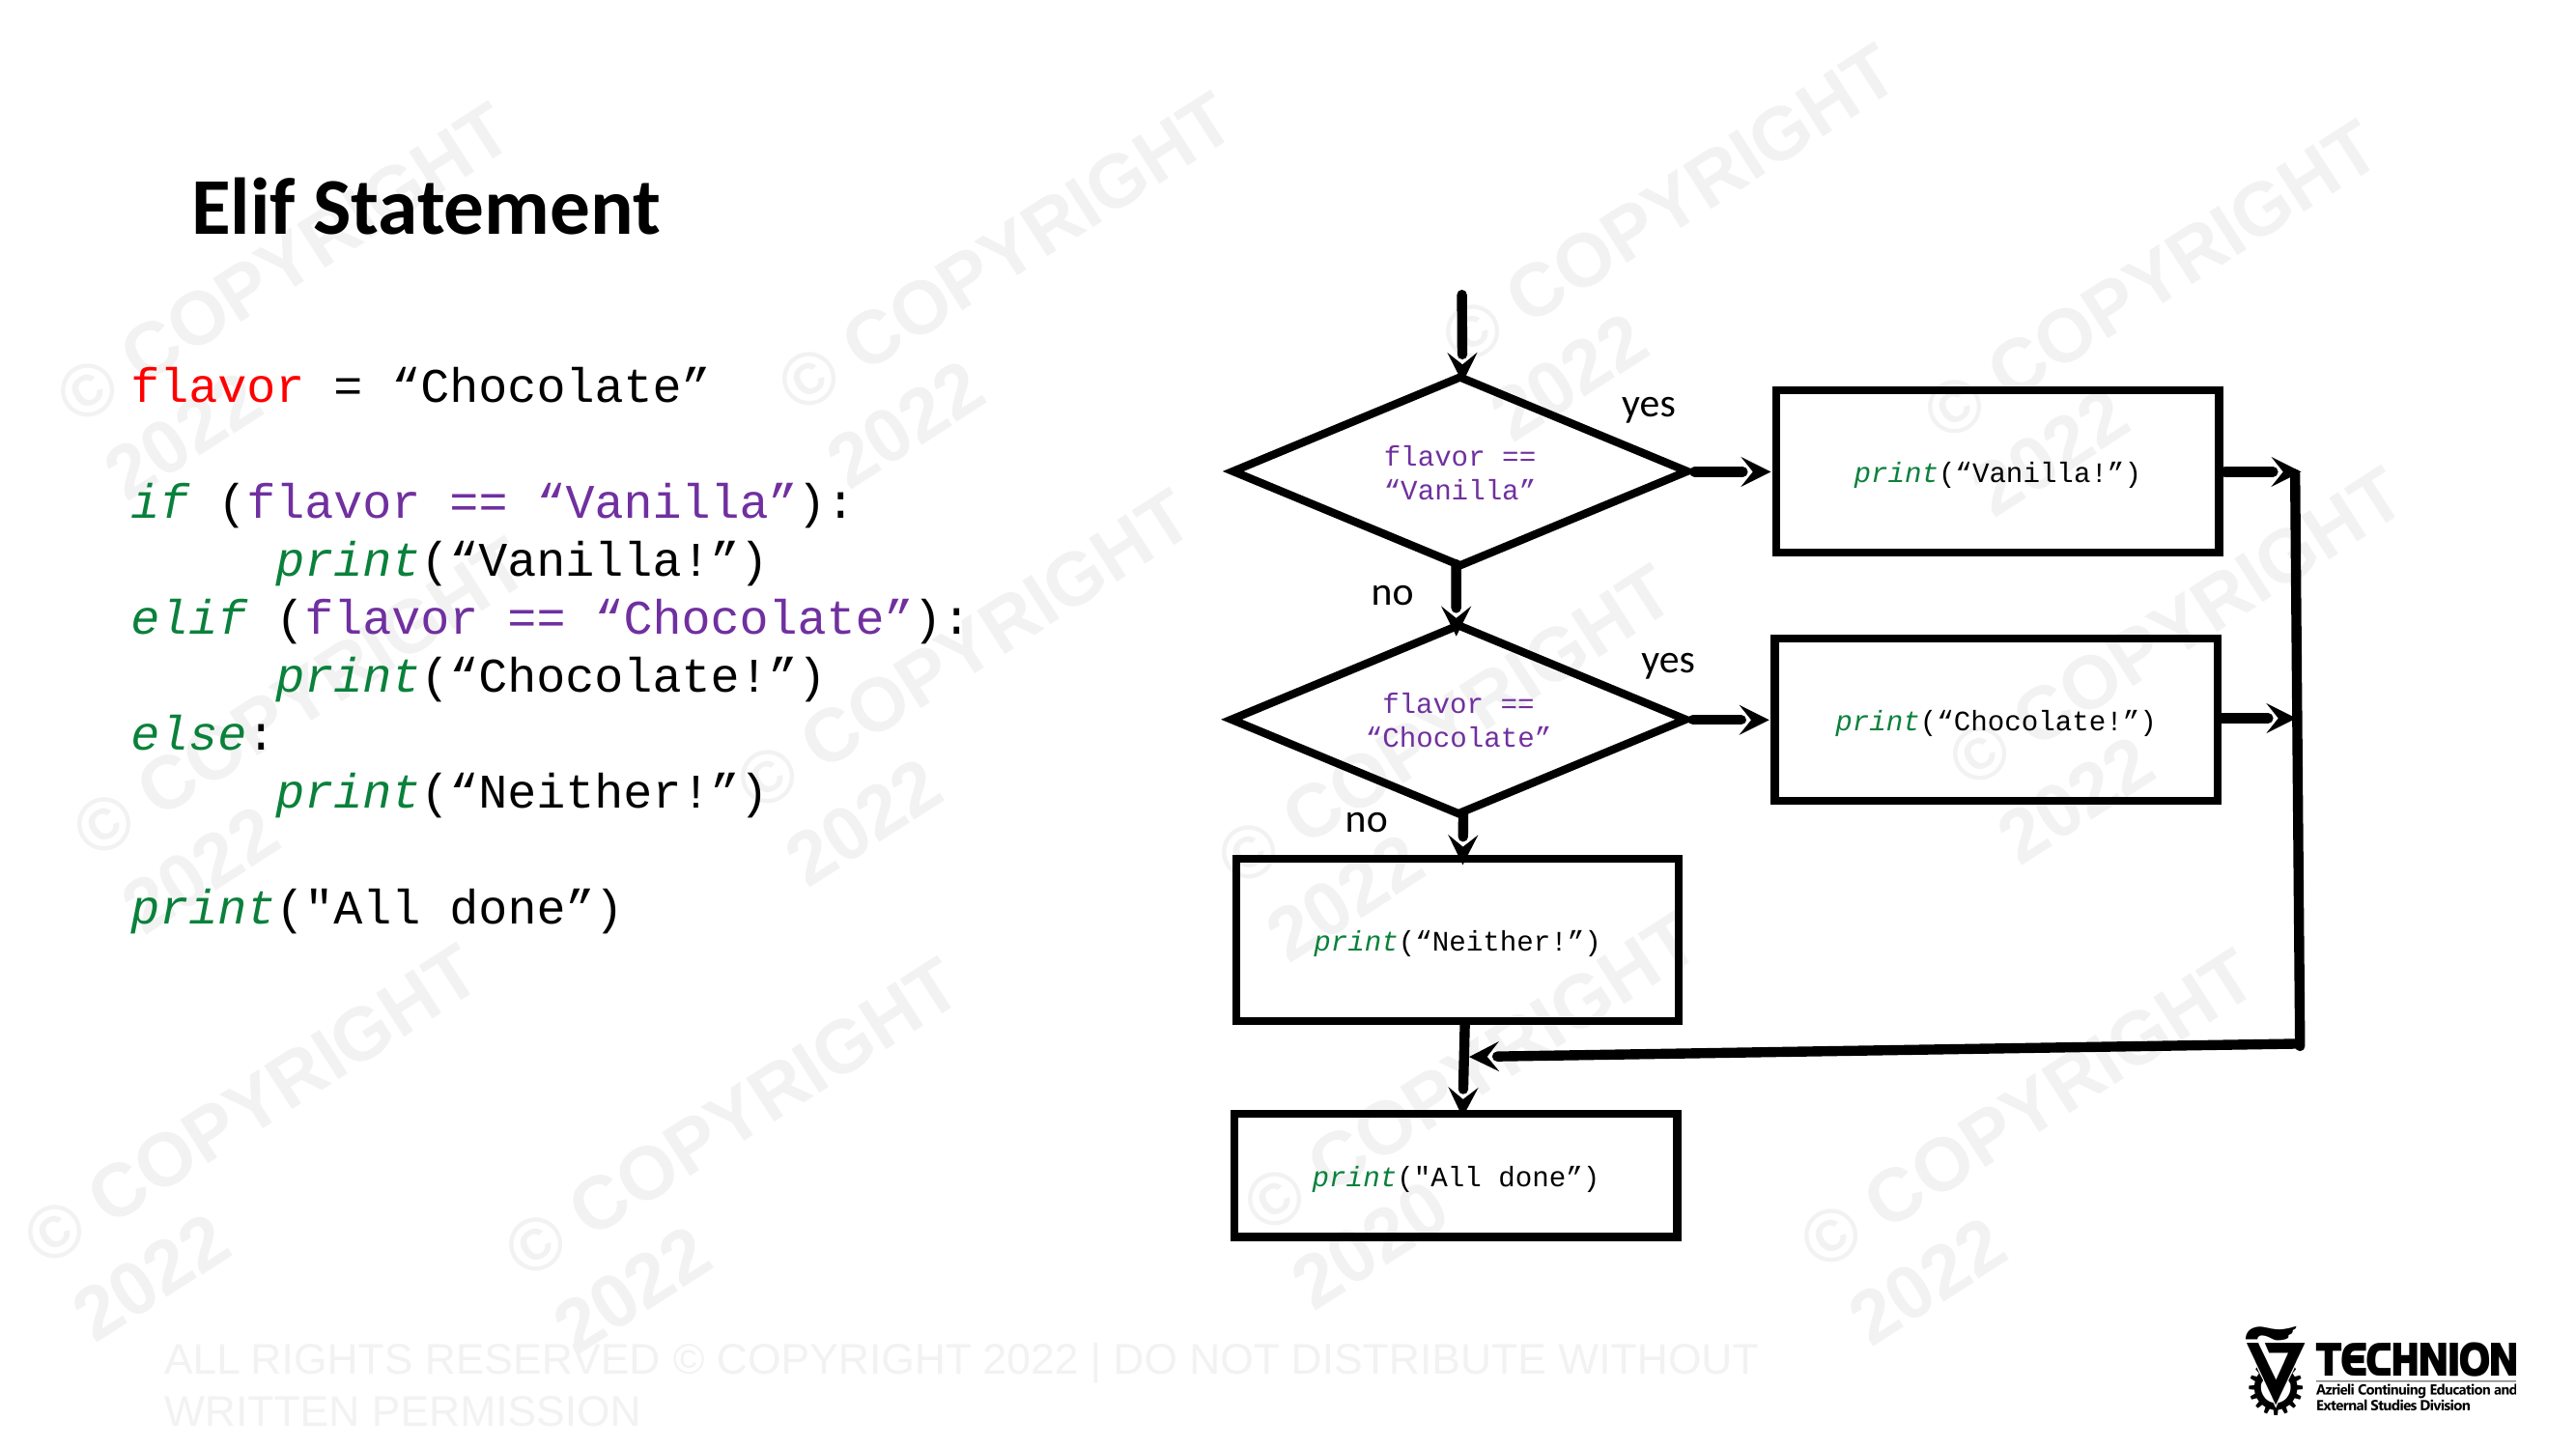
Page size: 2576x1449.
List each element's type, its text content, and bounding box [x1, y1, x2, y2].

text_box flavor = “Chocolate” if (flavor == “Vanilla”): print(“Vanilla!”) elif (flavor == “Chocolate”): print(“Chocolate!”) else: print(“Neither!”) print("All done”) [130, 241, 1201, 1046]
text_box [1231, 295, 2302, 1237]
title Elif Statement [177, 122, 2399, 295]
